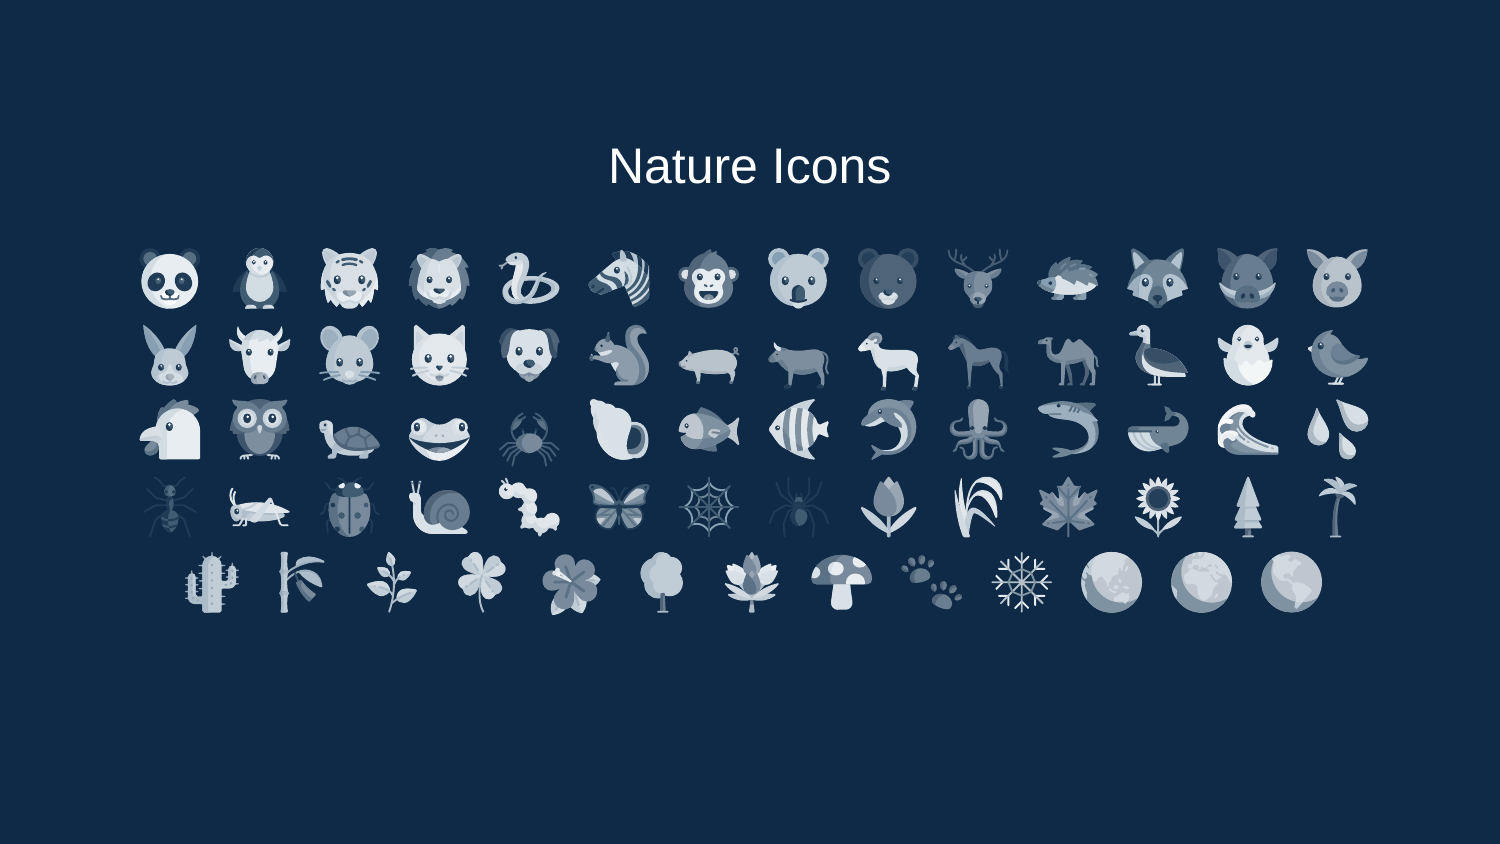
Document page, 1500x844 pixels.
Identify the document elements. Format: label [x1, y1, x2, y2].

text_box [636, 551, 686, 614]
text_box [318, 325, 381, 385]
text_box [498, 252, 561, 305]
text_box [947, 334, 1010, 389]
text_box [1306, 399, 1370, 460]
text_box [1037, 337, 1100, 386]
text_box [1038, 476, 1099, 538]
text_box [184, 551, 240, 613]
text_box [498, 327, 560, 383]
text_box [811, 554, 873, 610]
text_box [678, 476, 740, 538]
text_box [724, 551, 780, 613]
text_box [1216, 248, 1279, 309]
text_box [1217, 324, 1279, 386]
text_box [227, 325, 292, 385]
text_box [678, 346, 741, 384]
text_box [1256, 551, 1323, 613]
text_box [857, 332, 920, 391]
text_box [408, 247, 470, 309]
text_box [586, 398, 652, 460]
text_box [677, 248, 740, 309]
text_box [408, 418, 470, 462]
text_box [408, 479, 470, 535]
text_box [588, 249, 650, 308]
text_box [1233, 476, 1263, 538]
text_box [318, 476, 381, 538]
text_box [900, 555, 963, 610]
text_box [588, 483, 650, 531]
text_box [409, 324, 470, 386]
text_box [498, 412, 561, 467]
text_box [767, 247, 829, 309]
text_box [1134, 476, 1183, 538]
text_box [1076, 551, 1143, 613]
text_box [229, 398, 290, 461]
text_box [768, 476, 830, 538]
text_box [1037, 256, 1099, 301]
text_box [1127, 405, 1189, 453]
text_box [1037, 400, 1099, 458]
text_box [142, 476, 197, 538]
text_box [1217, 403, 1280, 455]
text_box [860, 476, 917, 538]
text_box [143, 324, 197, 386]
text_box [139, 399, 201, 460]
text_box [949, 398, 1008, 460]
text_box [1126, 248, 1189, 309]
text_box [1307, 330, 1369, 385]
text_box [497, 477, 563, 537]
text_box [768, 398, 830, 460]
text_box [366, 551, 418, 613]
text_box [1166, 551, 1233, 613]
text_box [768, 342, 831, 389]
text_box [278, 551, 326, 613]
text_box [990, 551, 1053, 613]
text_box [947, 248, 1009, 309]
text_box [229, 487, 291, 527]
text_box [857, 247, 919, 309]
text_box [1128, 324, 1188, 386]
text_box [232, 247, 288, 309]
text_box [457, 551, 506, 613]
text_box [1306, 248, 1368, 308]
text_box [588, 324, 653, 386]
text_box [319, 420, 381, 459]
text_box [139, 247, 201, 309]
text_box [1318, 476, 1358, 538]
text_box [954, 476, 1004, 538]
text_box [678, 406, 740, 452]
text_box [316, 247, 382, 309]
text_box [541, 554, 601, 616]
text_box [171, 118, 1328, 198]
text_box [860, 398, 920, 460]
